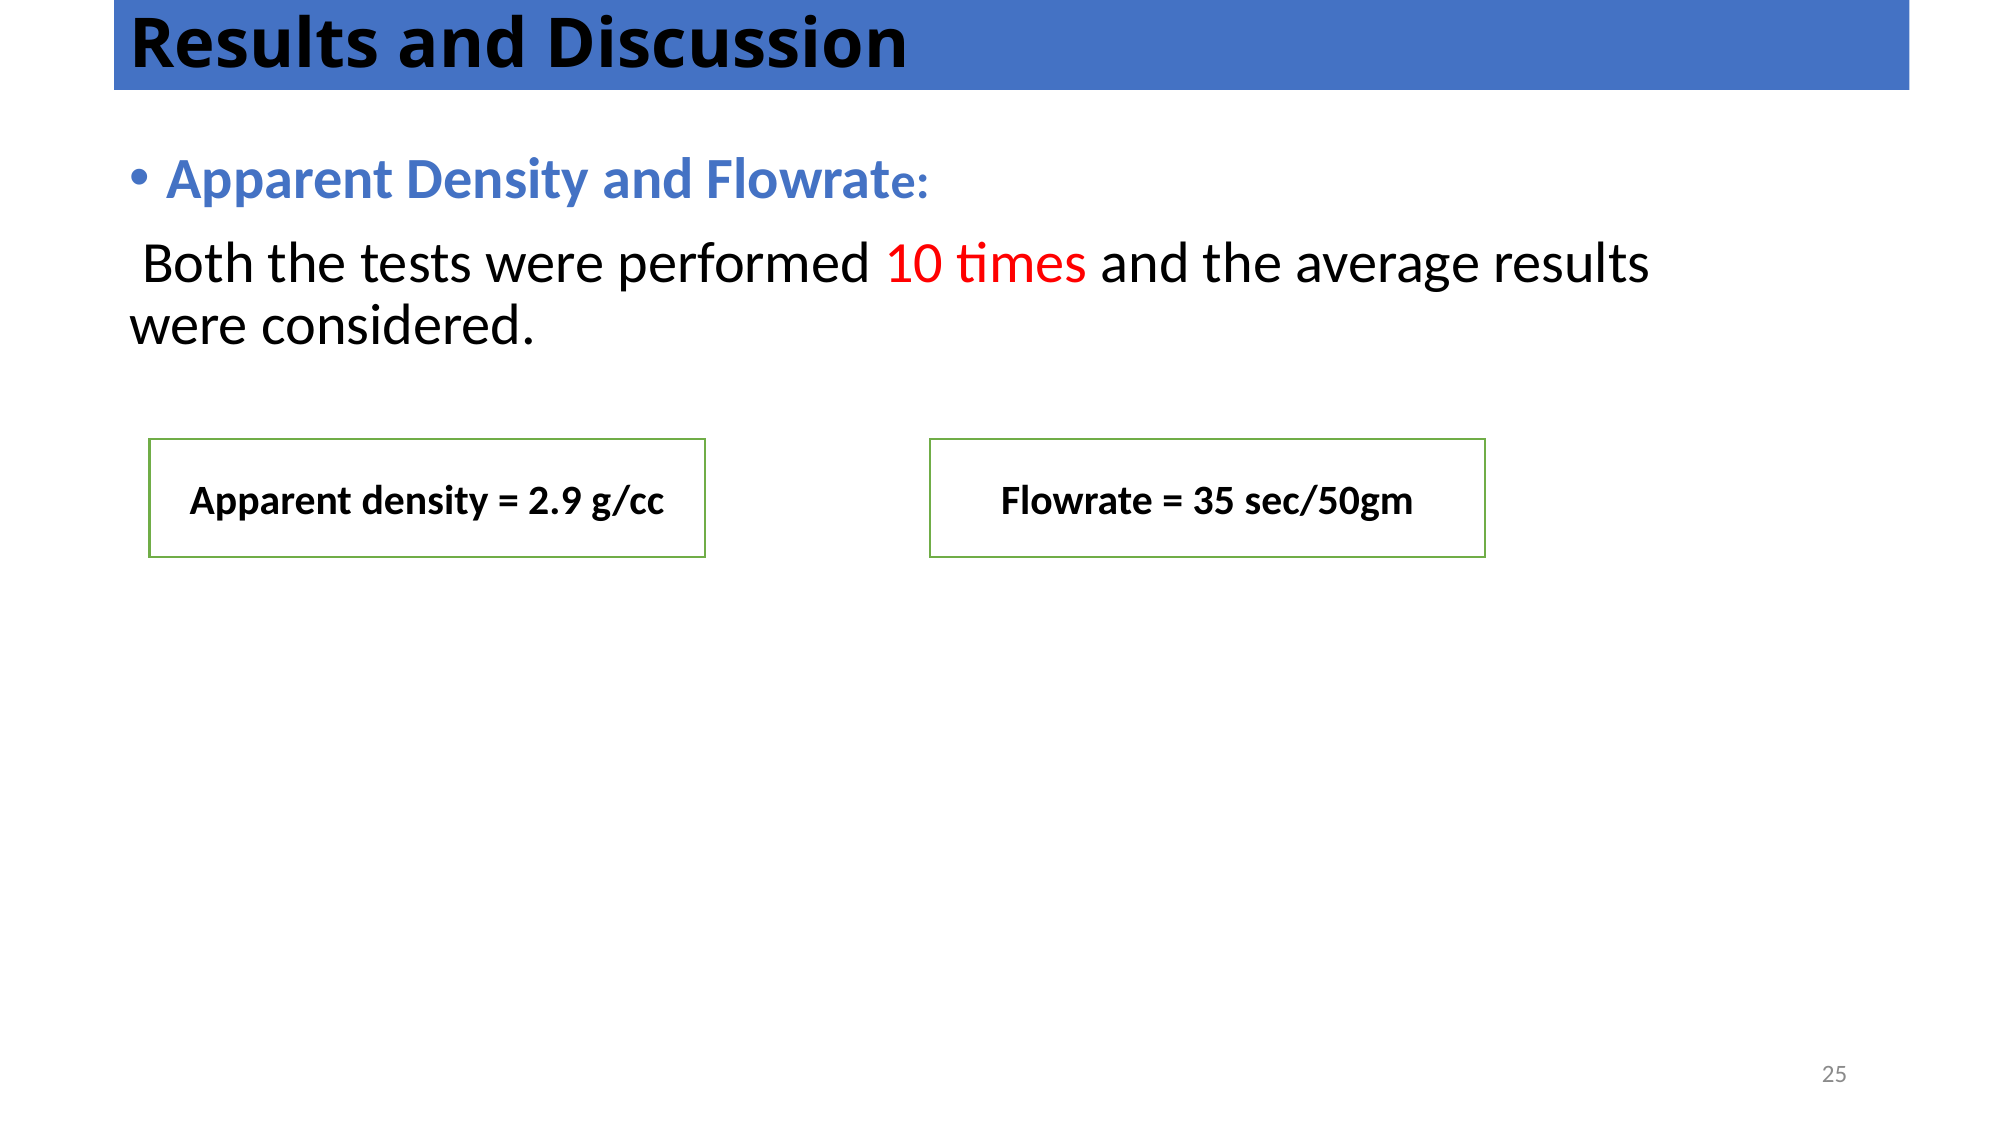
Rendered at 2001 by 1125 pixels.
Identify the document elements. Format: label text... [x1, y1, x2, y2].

text_box Apparent density = 2.9 g/cc [148, 438, 706, 558]
list Apparent Density and Flowrate: Both the tests were performed 10 times and the average results were considered. [113, 140, 1712, 1071]
title Results and Discussion [114, 0, 1910, 90]
slide_number 25 [1412, 1042, 1863, 1103]
text_box Flowrate = 35 sec/50gm [929, 438, 1486, 558]
